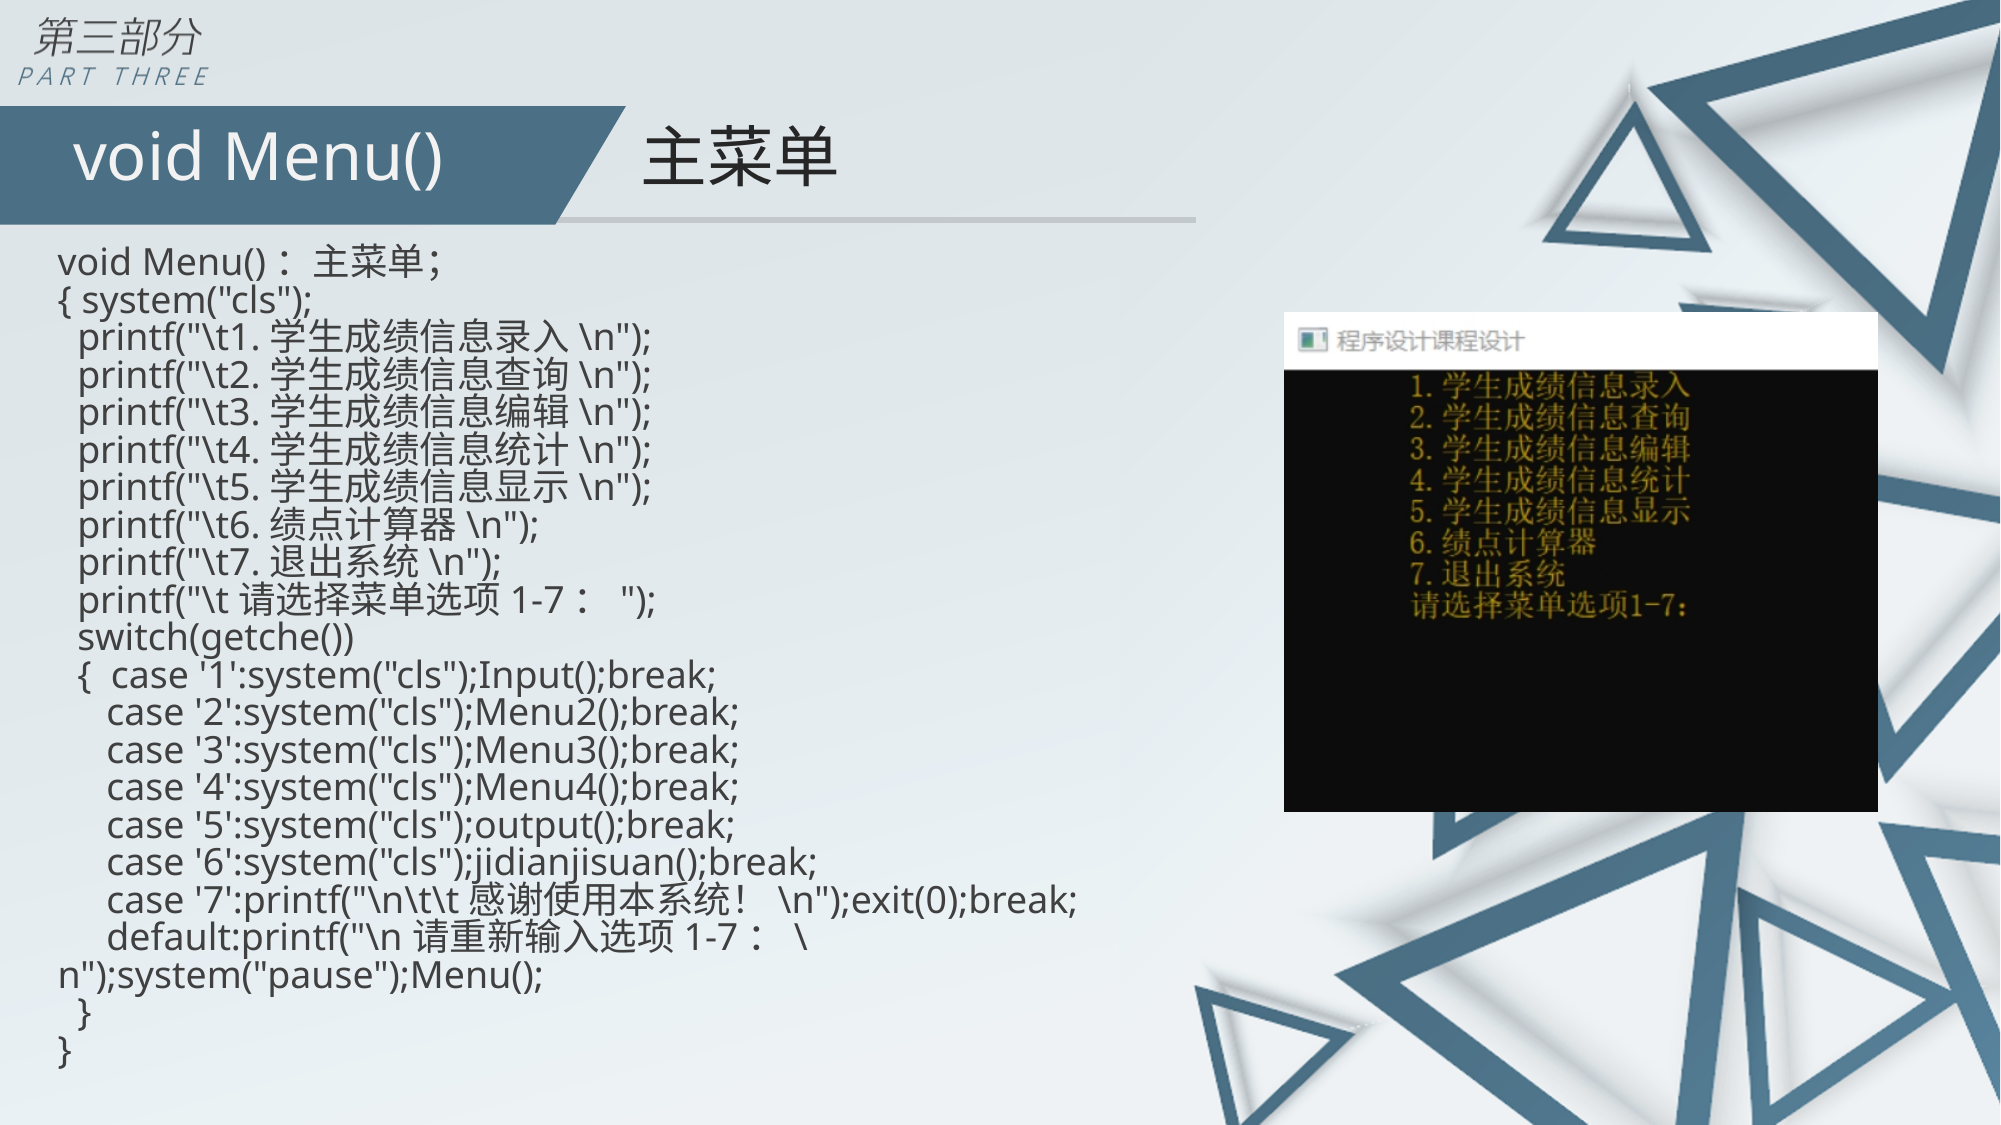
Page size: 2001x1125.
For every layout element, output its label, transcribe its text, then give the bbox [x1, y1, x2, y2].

picture [0, 0, 2001, 1125]
text_box void Menu()：主菜单； { system("cls"); printf("\t1.学生成绩信息录入\n"); printf("\t2.学生成绩信息查询\n"); printf("\t3.学生成绩信息编辑\n"); printf("\t4.学生成绩信息统计\n"); printf("\t5.学生成绩信息显示\n"); printf("\t6.绩点计算器\n"); printf("\t7.退出系统\n"); printf("\t请选择菜单选项1-7："); switch(getche()) { case '1':system("cls");Input();break; case '2':system("cls");Menu2();break; case '3':system("cls");Menu3();break; case '4':system("cls");Menu4();break; case '5':system("cls");output();break; case '6':system("cls");jidianjisuan();break; case '7':printf("\n\t\t感谢使用本系统！\n");exit(0);break; default:printf("\n请重新输入选项1-7：\n");system("pause");Menu(); } } [42, 238, 1285, 1078]
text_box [0, 106, 1196, 225]
